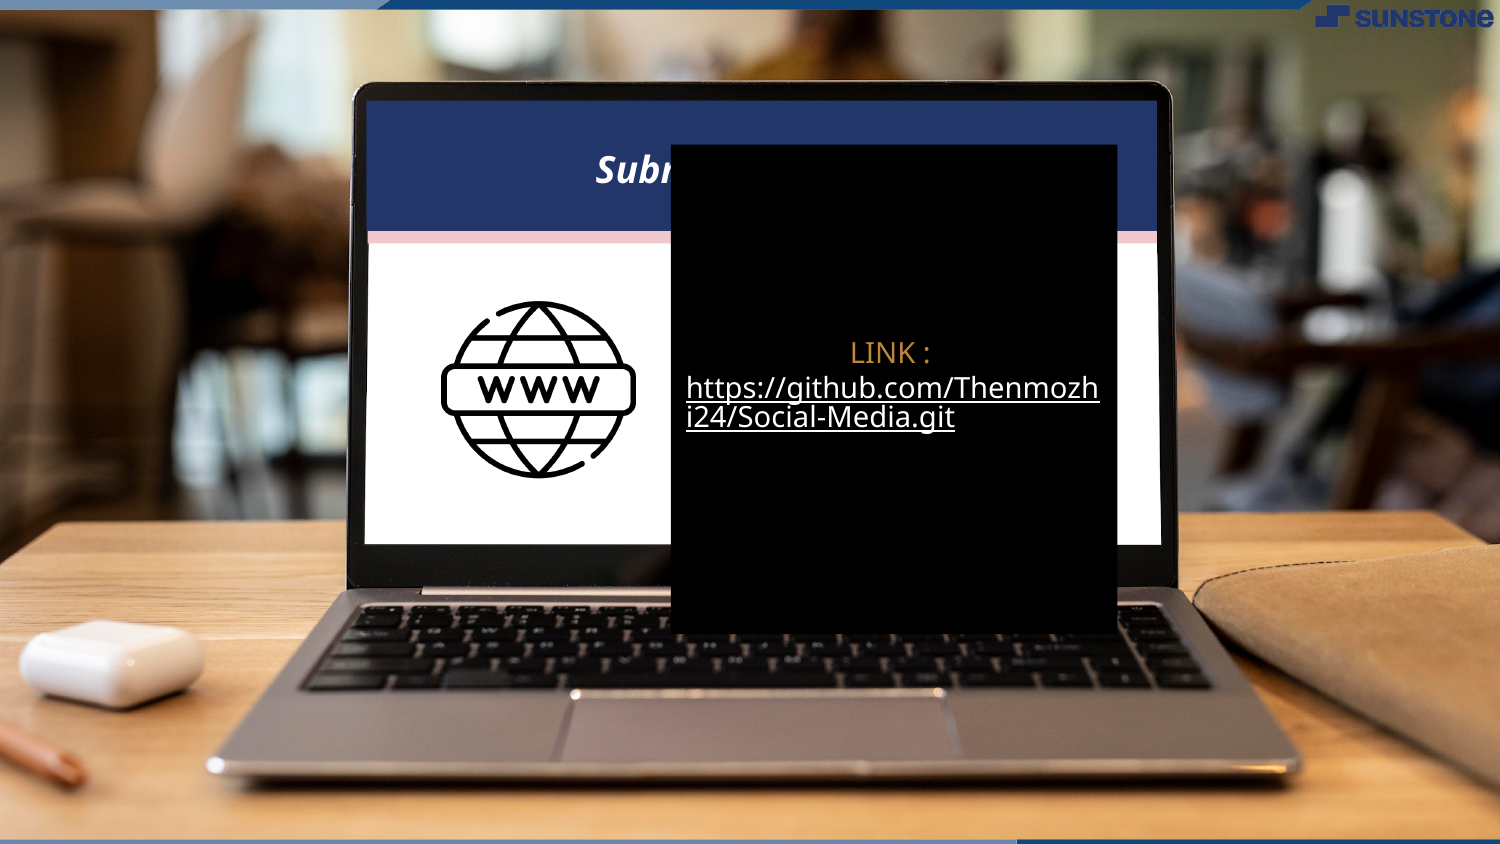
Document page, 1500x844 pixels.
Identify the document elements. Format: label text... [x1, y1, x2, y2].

list LINK : https://github.com/Thenmozhi24/Social-Media.git [670, 144, 1118, 635]
list Submission Github [432, 131, 1091, 206]
picture [0, 0, 1500, 844]
